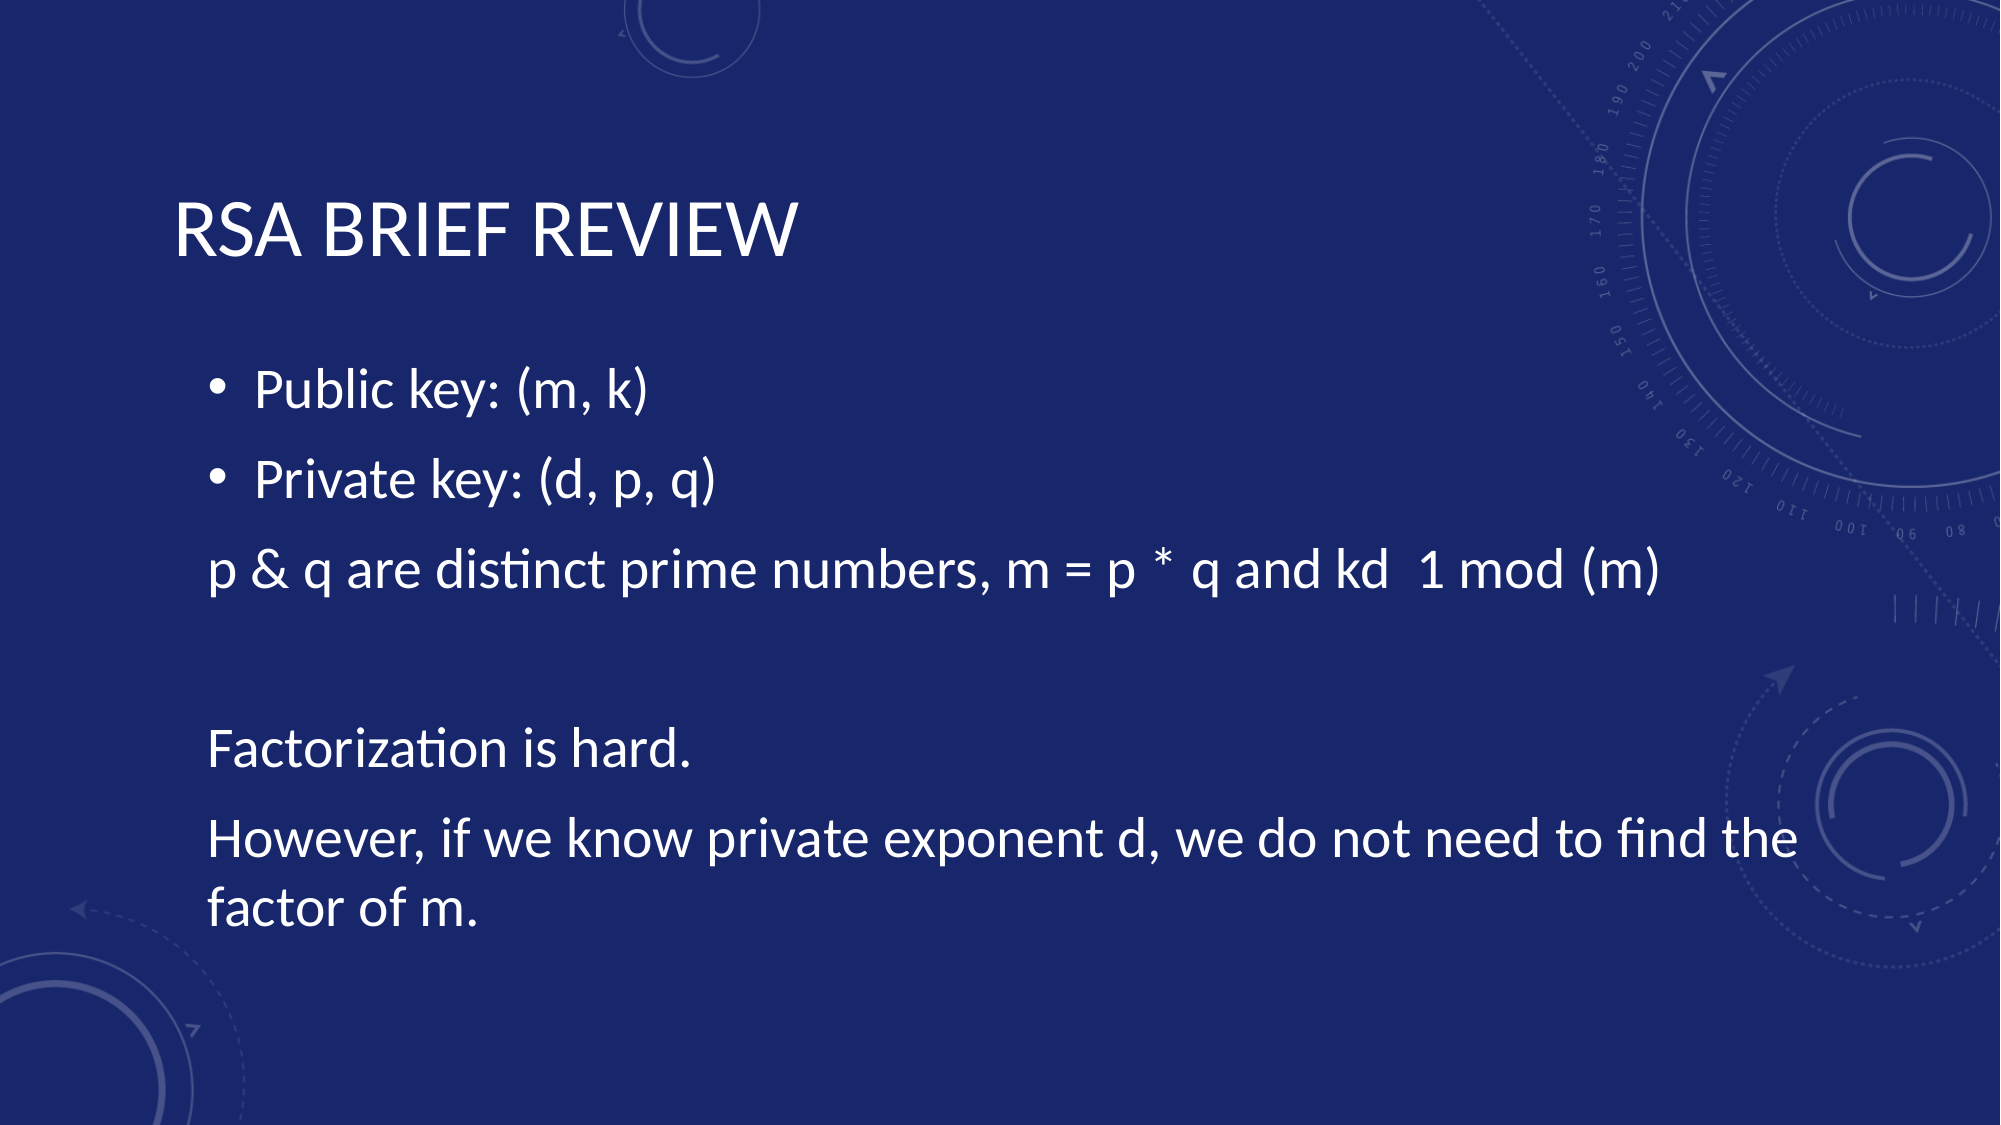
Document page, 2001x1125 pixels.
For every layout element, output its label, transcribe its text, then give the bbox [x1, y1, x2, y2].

title RSA brief review [158, 99, 1440, 281]
picture [0, 0, 2000, 1125]
